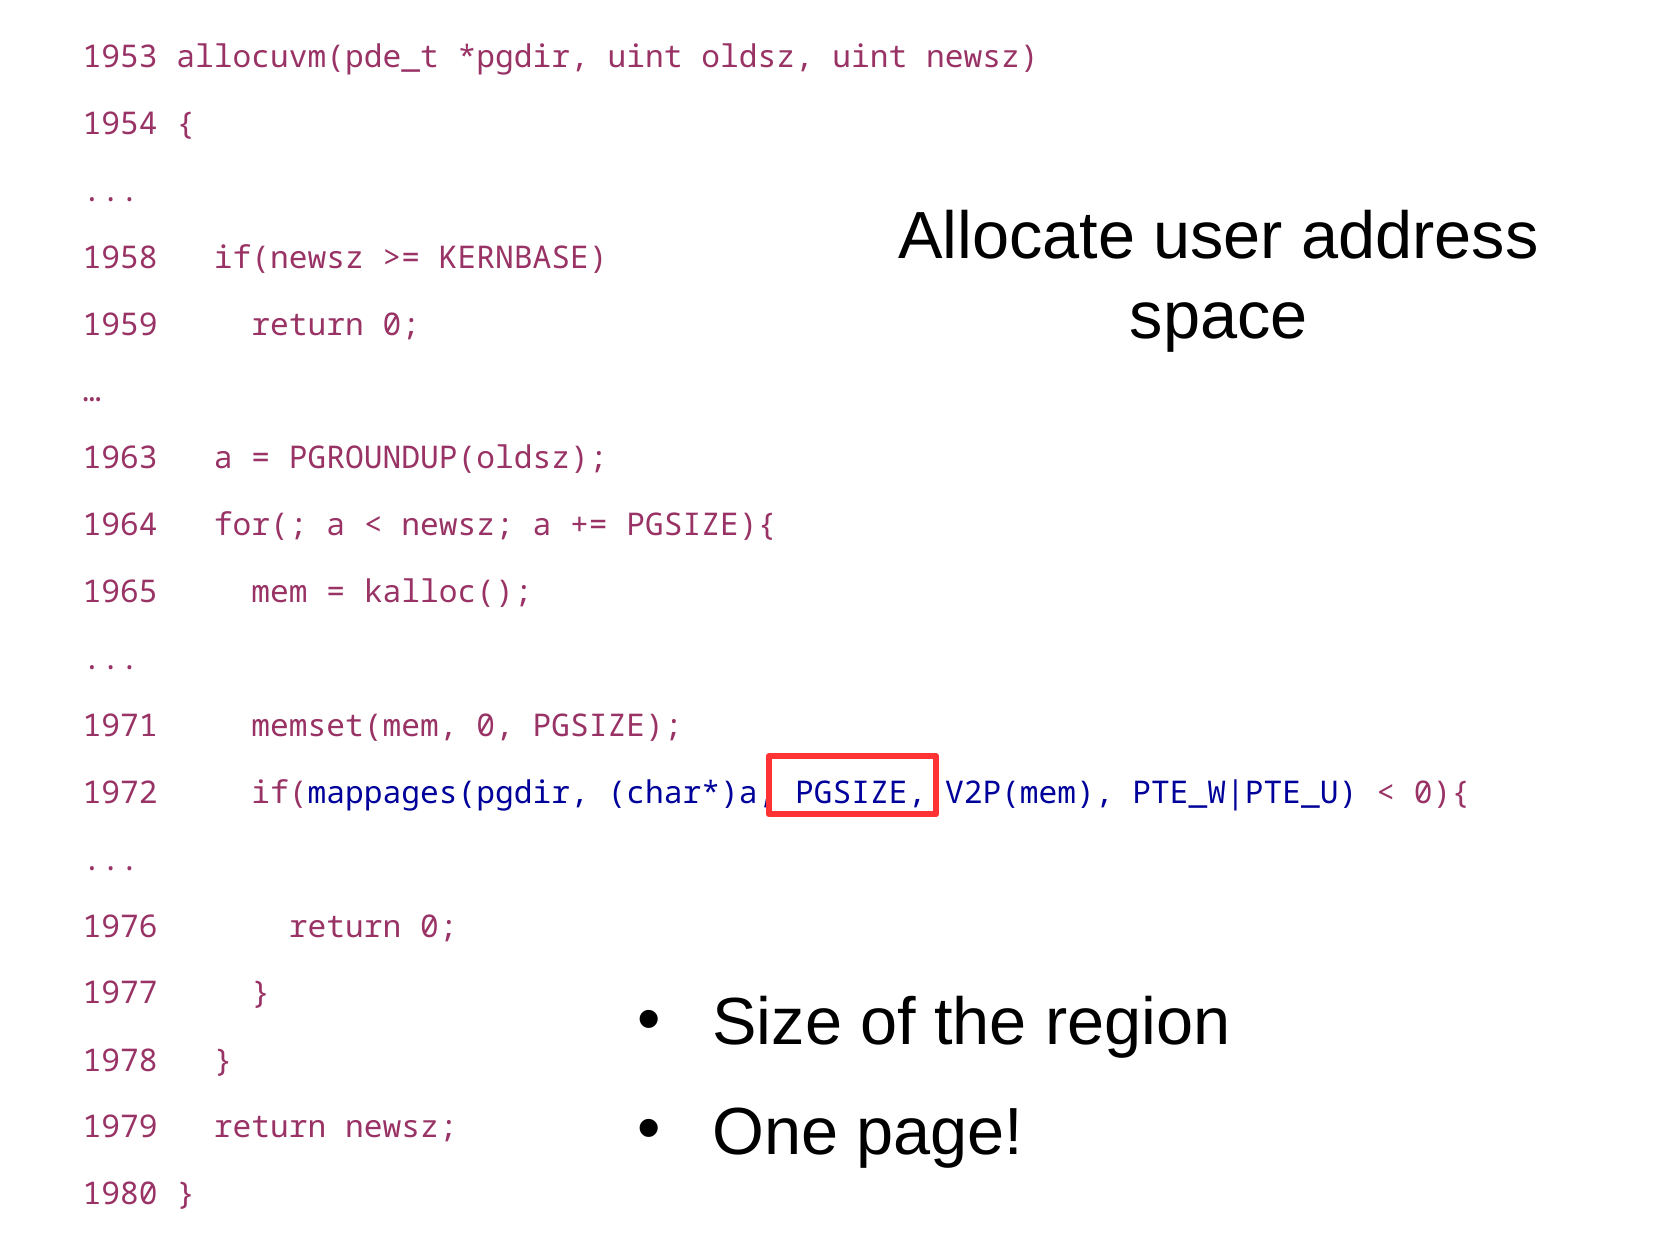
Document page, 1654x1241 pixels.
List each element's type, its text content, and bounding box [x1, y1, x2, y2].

list Size of the region One page! [637, 978, 1613, 1204]
title Allocate user address space [825, 167, 1613, 375]
list 1953 allocuvm(pde_t *pgdir, uint oldsz, uint newsz) 1954 { ... 1958 if(newsz >= KERNBASE) 1959 return 0; … 1963 a = PGROUNDUP(oldsz); 1964 for(; a < newsz; a += PGSIZE){ 1965 mem = kalloc(); ... 1971 memset(mem, 0, PGSIZE); 1972 if(mappages(pgdir, (char*)a, PGSIZE, V2P(mem), PTE_W|PTE_U) < 0){ ... 1976 return 0; 1977 } 1978 } 1979 return newsz; 1980 } [82, 36, 1571, 1163]
text_box [768, 756, 937, 815]
